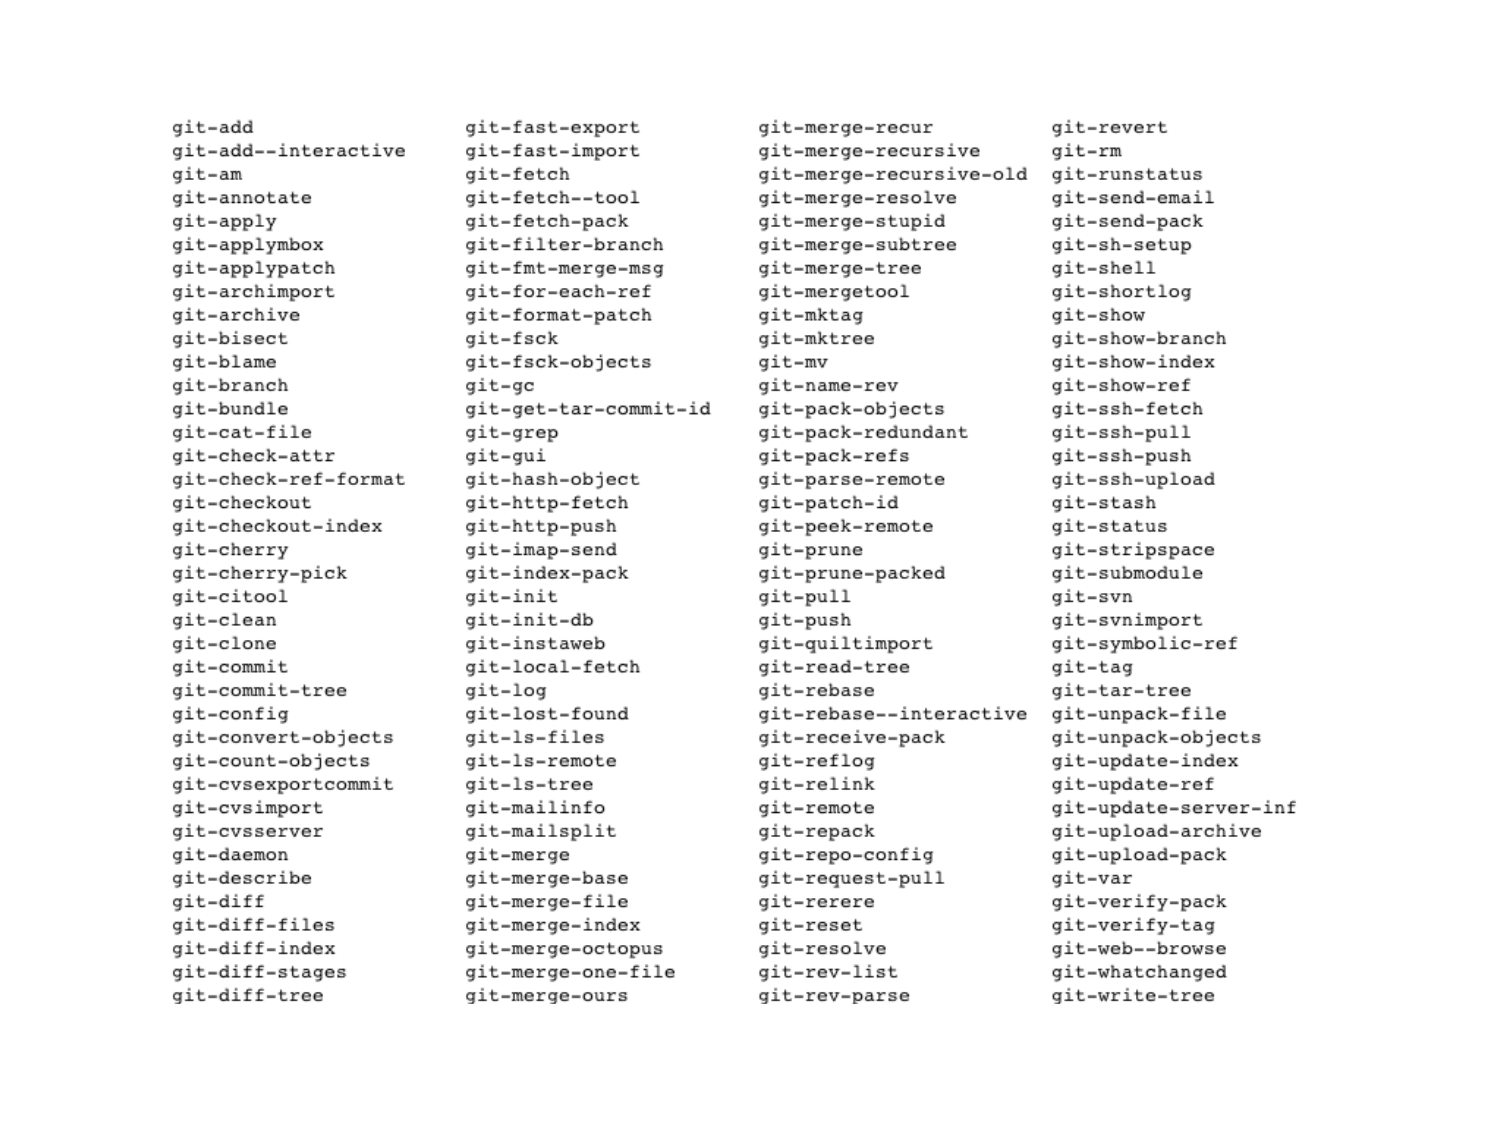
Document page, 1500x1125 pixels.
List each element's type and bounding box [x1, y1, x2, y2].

picture [169, 113, 1297, 1004]
